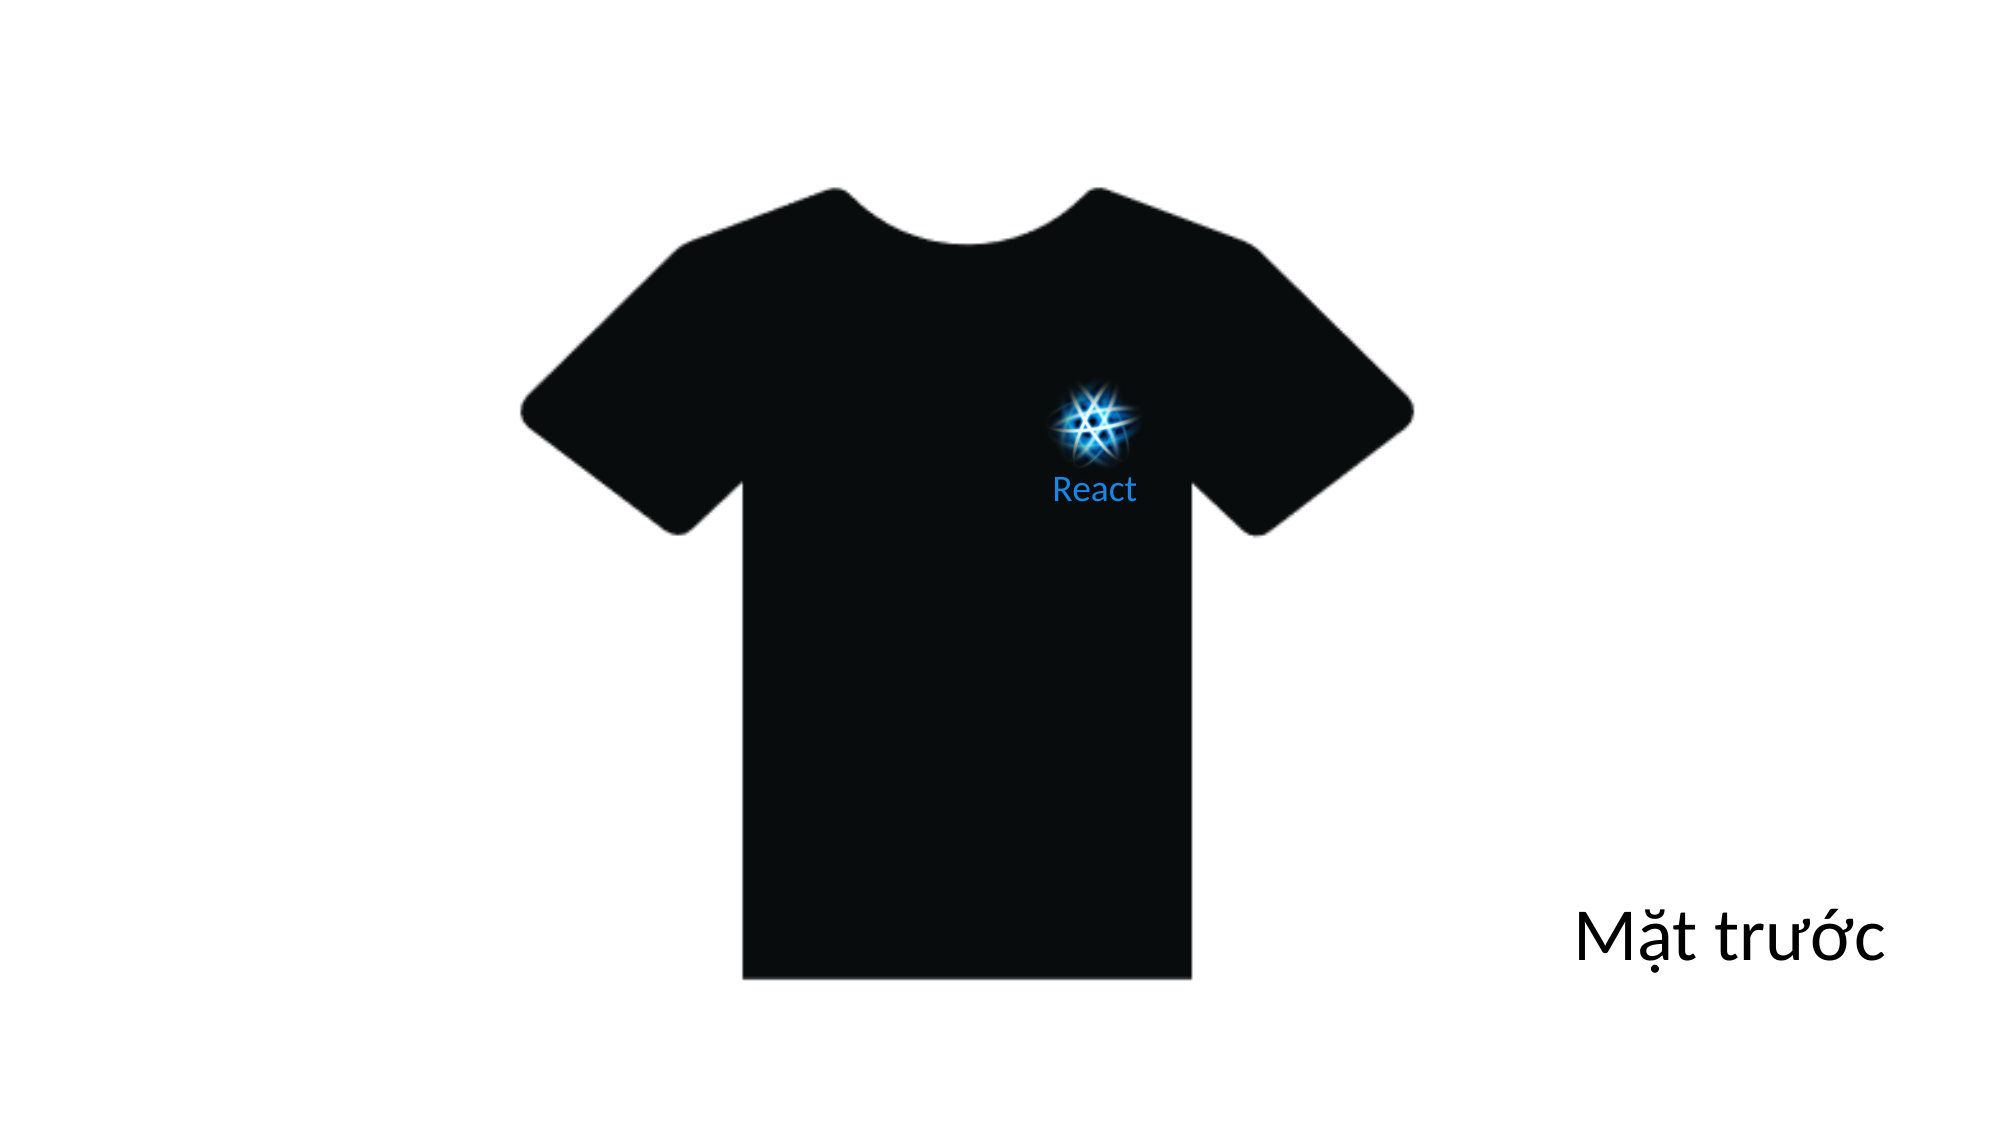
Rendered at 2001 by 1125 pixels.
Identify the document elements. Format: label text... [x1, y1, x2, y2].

text_box Mặt trước [1541, 877, 1902, 983]
picture [478, 94, 1458, 1075]
